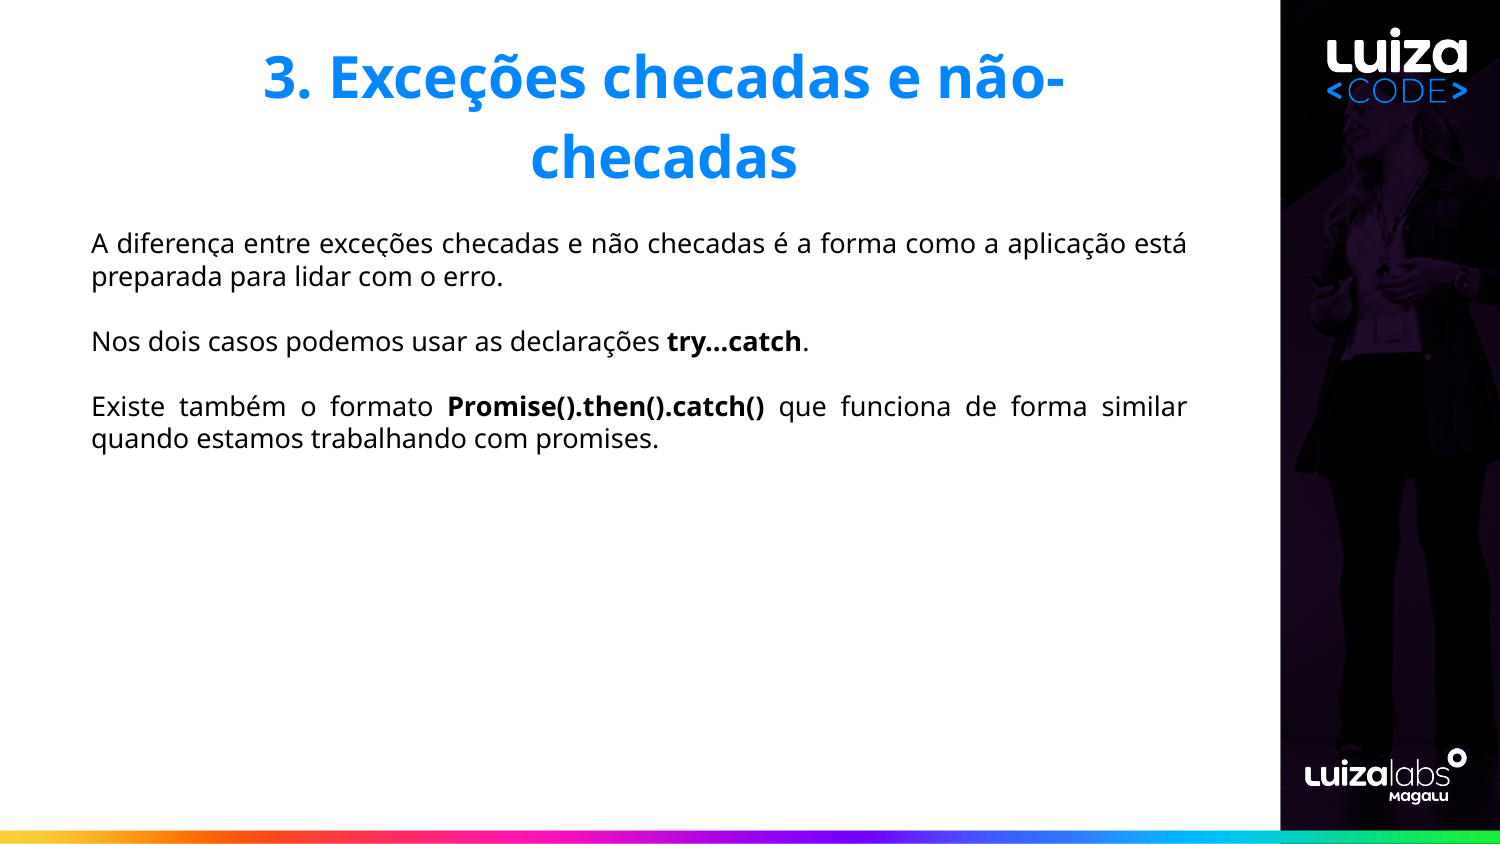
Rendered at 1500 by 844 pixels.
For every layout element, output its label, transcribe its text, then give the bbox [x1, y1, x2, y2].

text_box A diferença entre exceções checadas e não checadas é a forma como a aplicação está preparada para lidar com o erro. Nos dois casos podemos usar as declarações try...catch. Existe também o formato Promise().then().catch() que funciona de forma similar quando estamos trabalhando com promises. [76, 211, 1203, 469]
picture [1233, 0, 1500, 844]
list 3. Exceções checadas e não-checadas [131, 14, 1197, 116]
picture [0, 830, 1156, 844]
